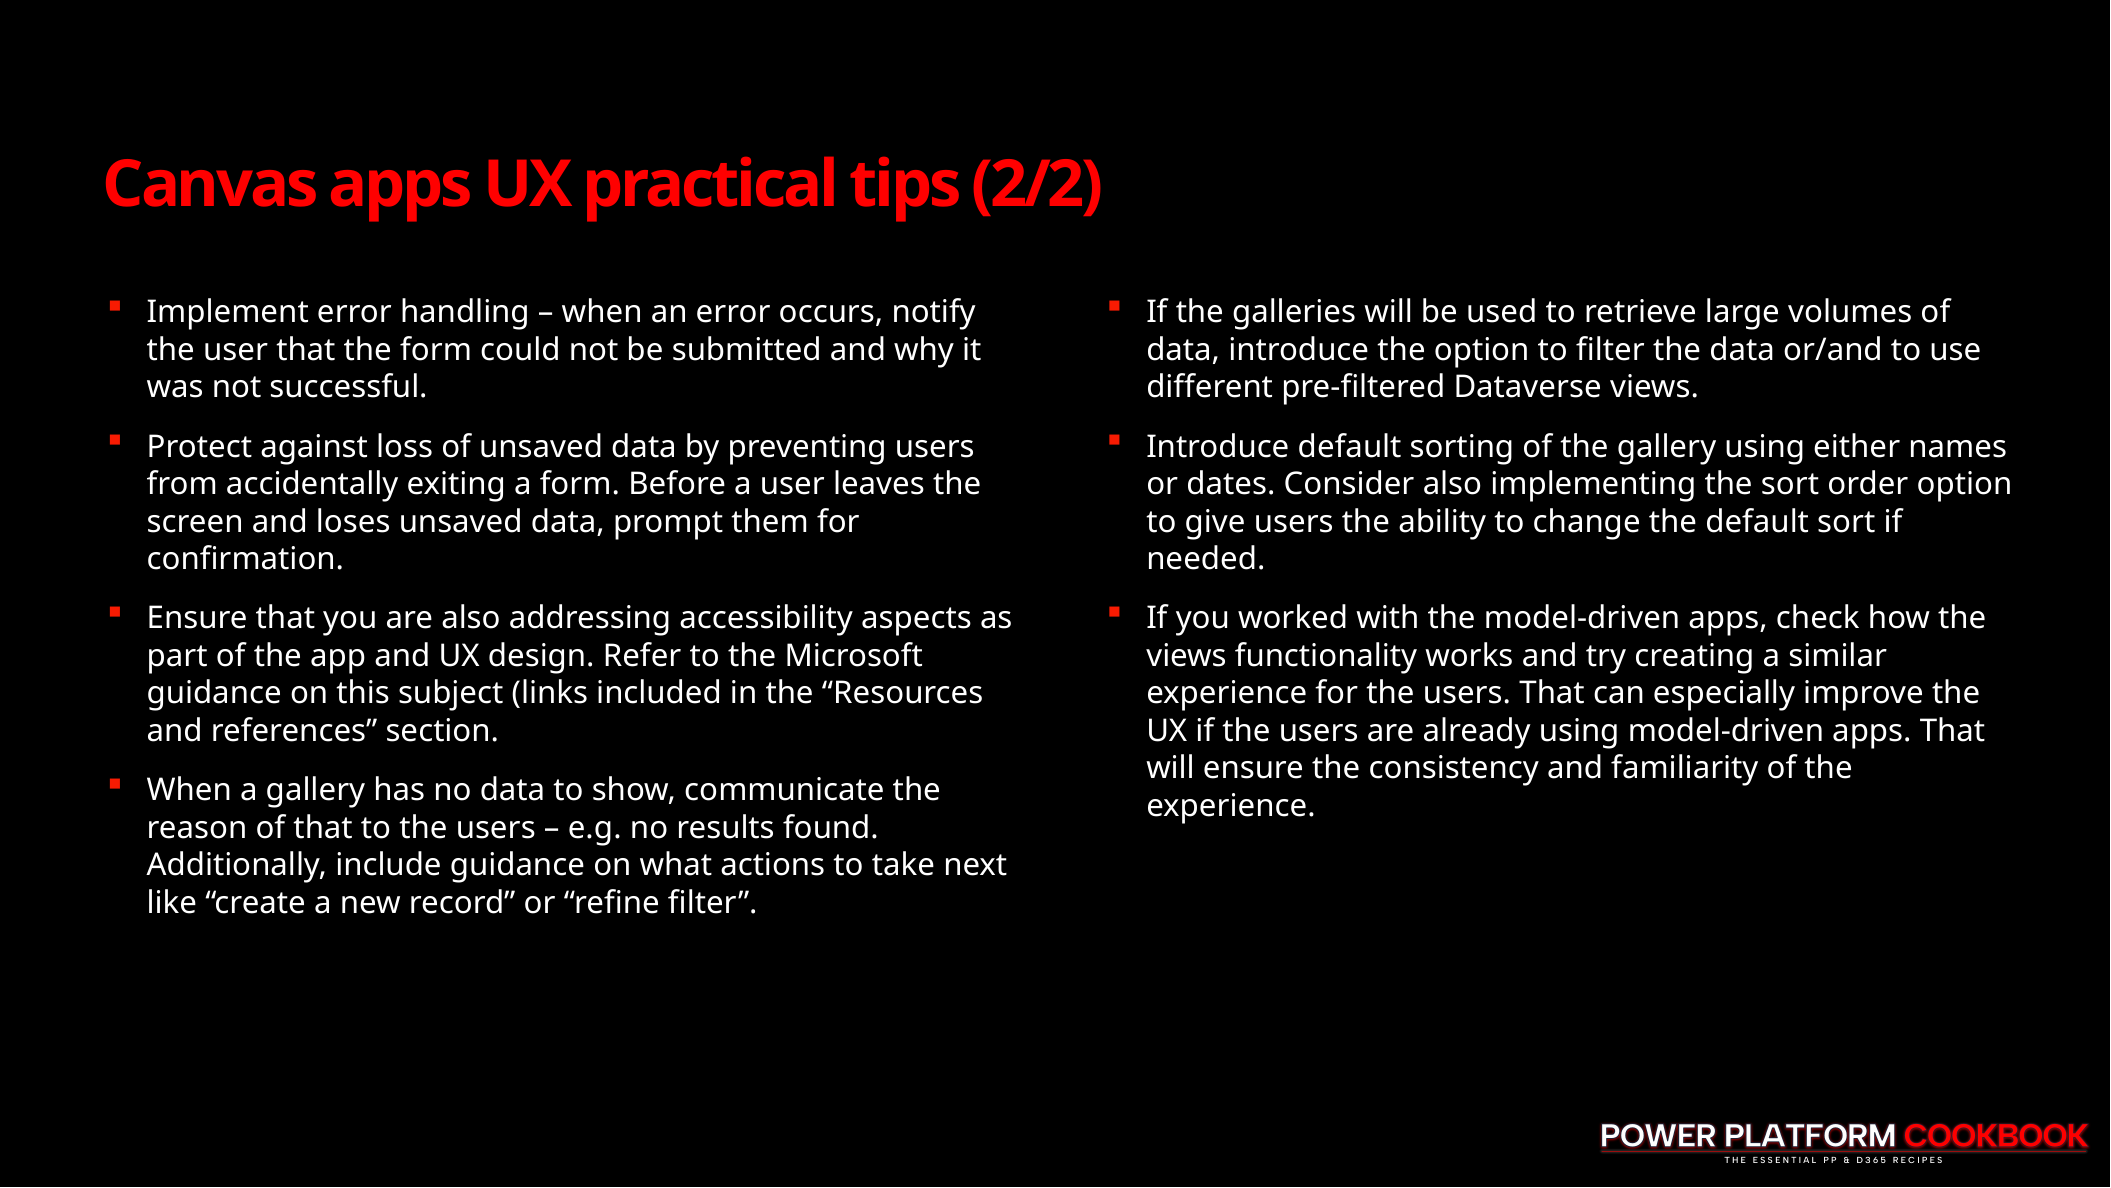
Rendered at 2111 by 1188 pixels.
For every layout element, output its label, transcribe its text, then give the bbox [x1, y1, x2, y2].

text_box If the galleries will be used to retrieve large volumes of data, introduce the option to filter the data or/and to use different pre-filtered Dataverse views. Introduce default sorting of the gallery using either names or dates. Consider also implementing the sort order option to give users the ability to change the default sort if needed. If you worked with the model-driven apps, check how the views functionality works and try creating a similar experience for the users. That can especially improve the UX if the users are already using model-driven apps. That will ensure the consistency and familiarity of the experience. [1091, 284, 2037, 830]
text_box Implement error handling – when an error occurs, notify the user that the form could not be submitted and why it was not successful. Protect against loss of unsaved data by preventing users from accidentally exiting a form. Before a user leaves the screen and loses unsaved data, prompt them for confirmation. Ensure that you are also addressing accessibility aspects as part of the app and UX design. Refer to the Microsoft guidance on this subject (links included in the “Resources and references” section. When a gallery has no data to show, communicate the reason of that to the users – e.g. no results found. Additionally, include guidance on what actions to take next like “create a new record” or “refine filter”. [92, 284, 1037, 987]
title Canvas apps UX practical tips (2/2) [65, 115, 2033, 258]
picture [1594, 1105, 2097, 1187]
